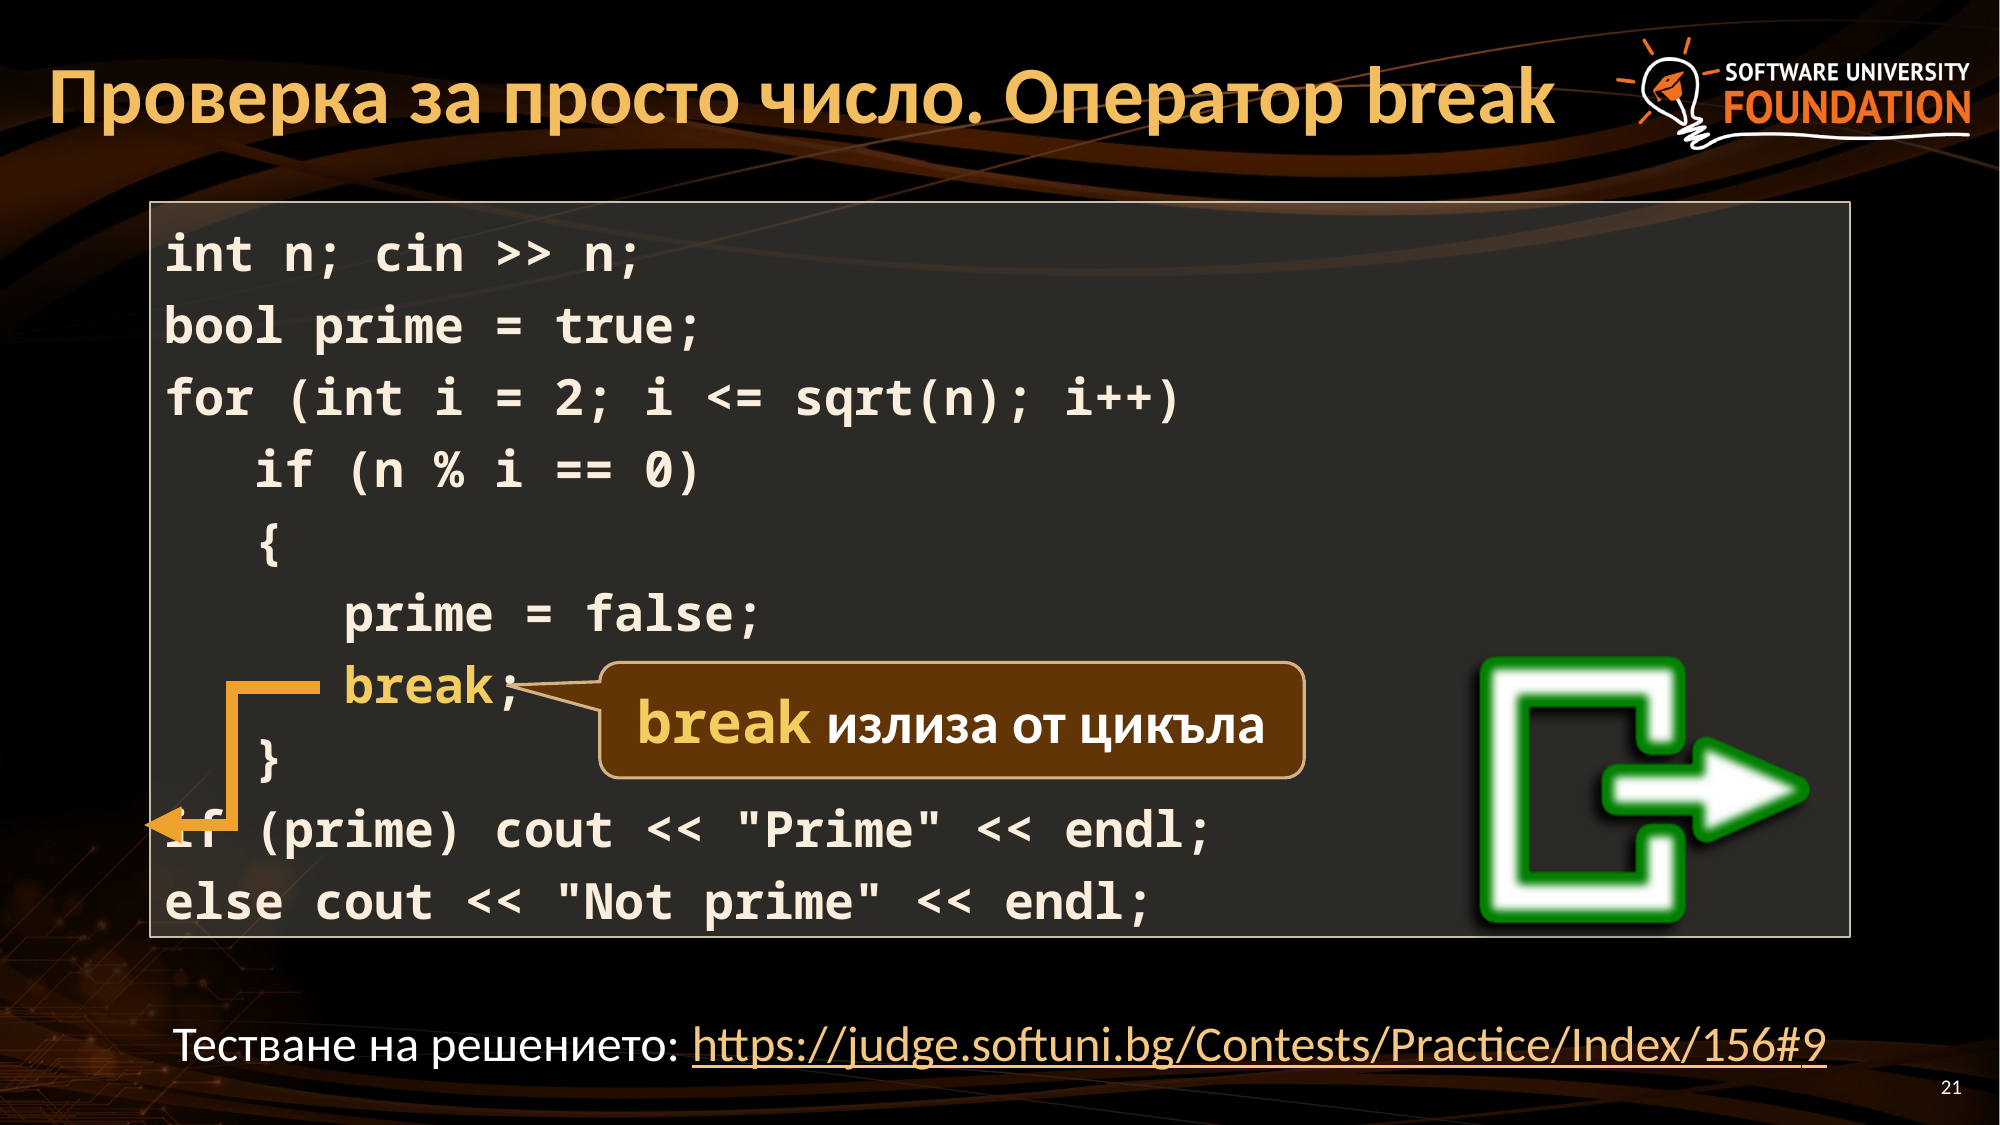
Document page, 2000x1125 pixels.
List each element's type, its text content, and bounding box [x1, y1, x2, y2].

text_box Тестване на решението: https://judge.softuni.bg/Contests/Practice/Index/156#9 [124, 1004, 1875, 1080]
title Проверка за просто число. Оператор break [30, 6, 1602, 189]
slide_number 21 [1897, 1070, 1968, 1103]
text_box int n; cin >> n; bool prime = true; for (int i = 2; i <= sqrt(n); i++) if (n % i == 0) { prime = false; break; } if (prime) cout << "Prime" << endl; else cout << "Not prime" << endl; [149, 202, 1851, 938]
picture [0, 0, 2000, 1125]
text_box break излиза от цикъла [506, 661, 1306, 779]
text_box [144, 687, 321, 825]
